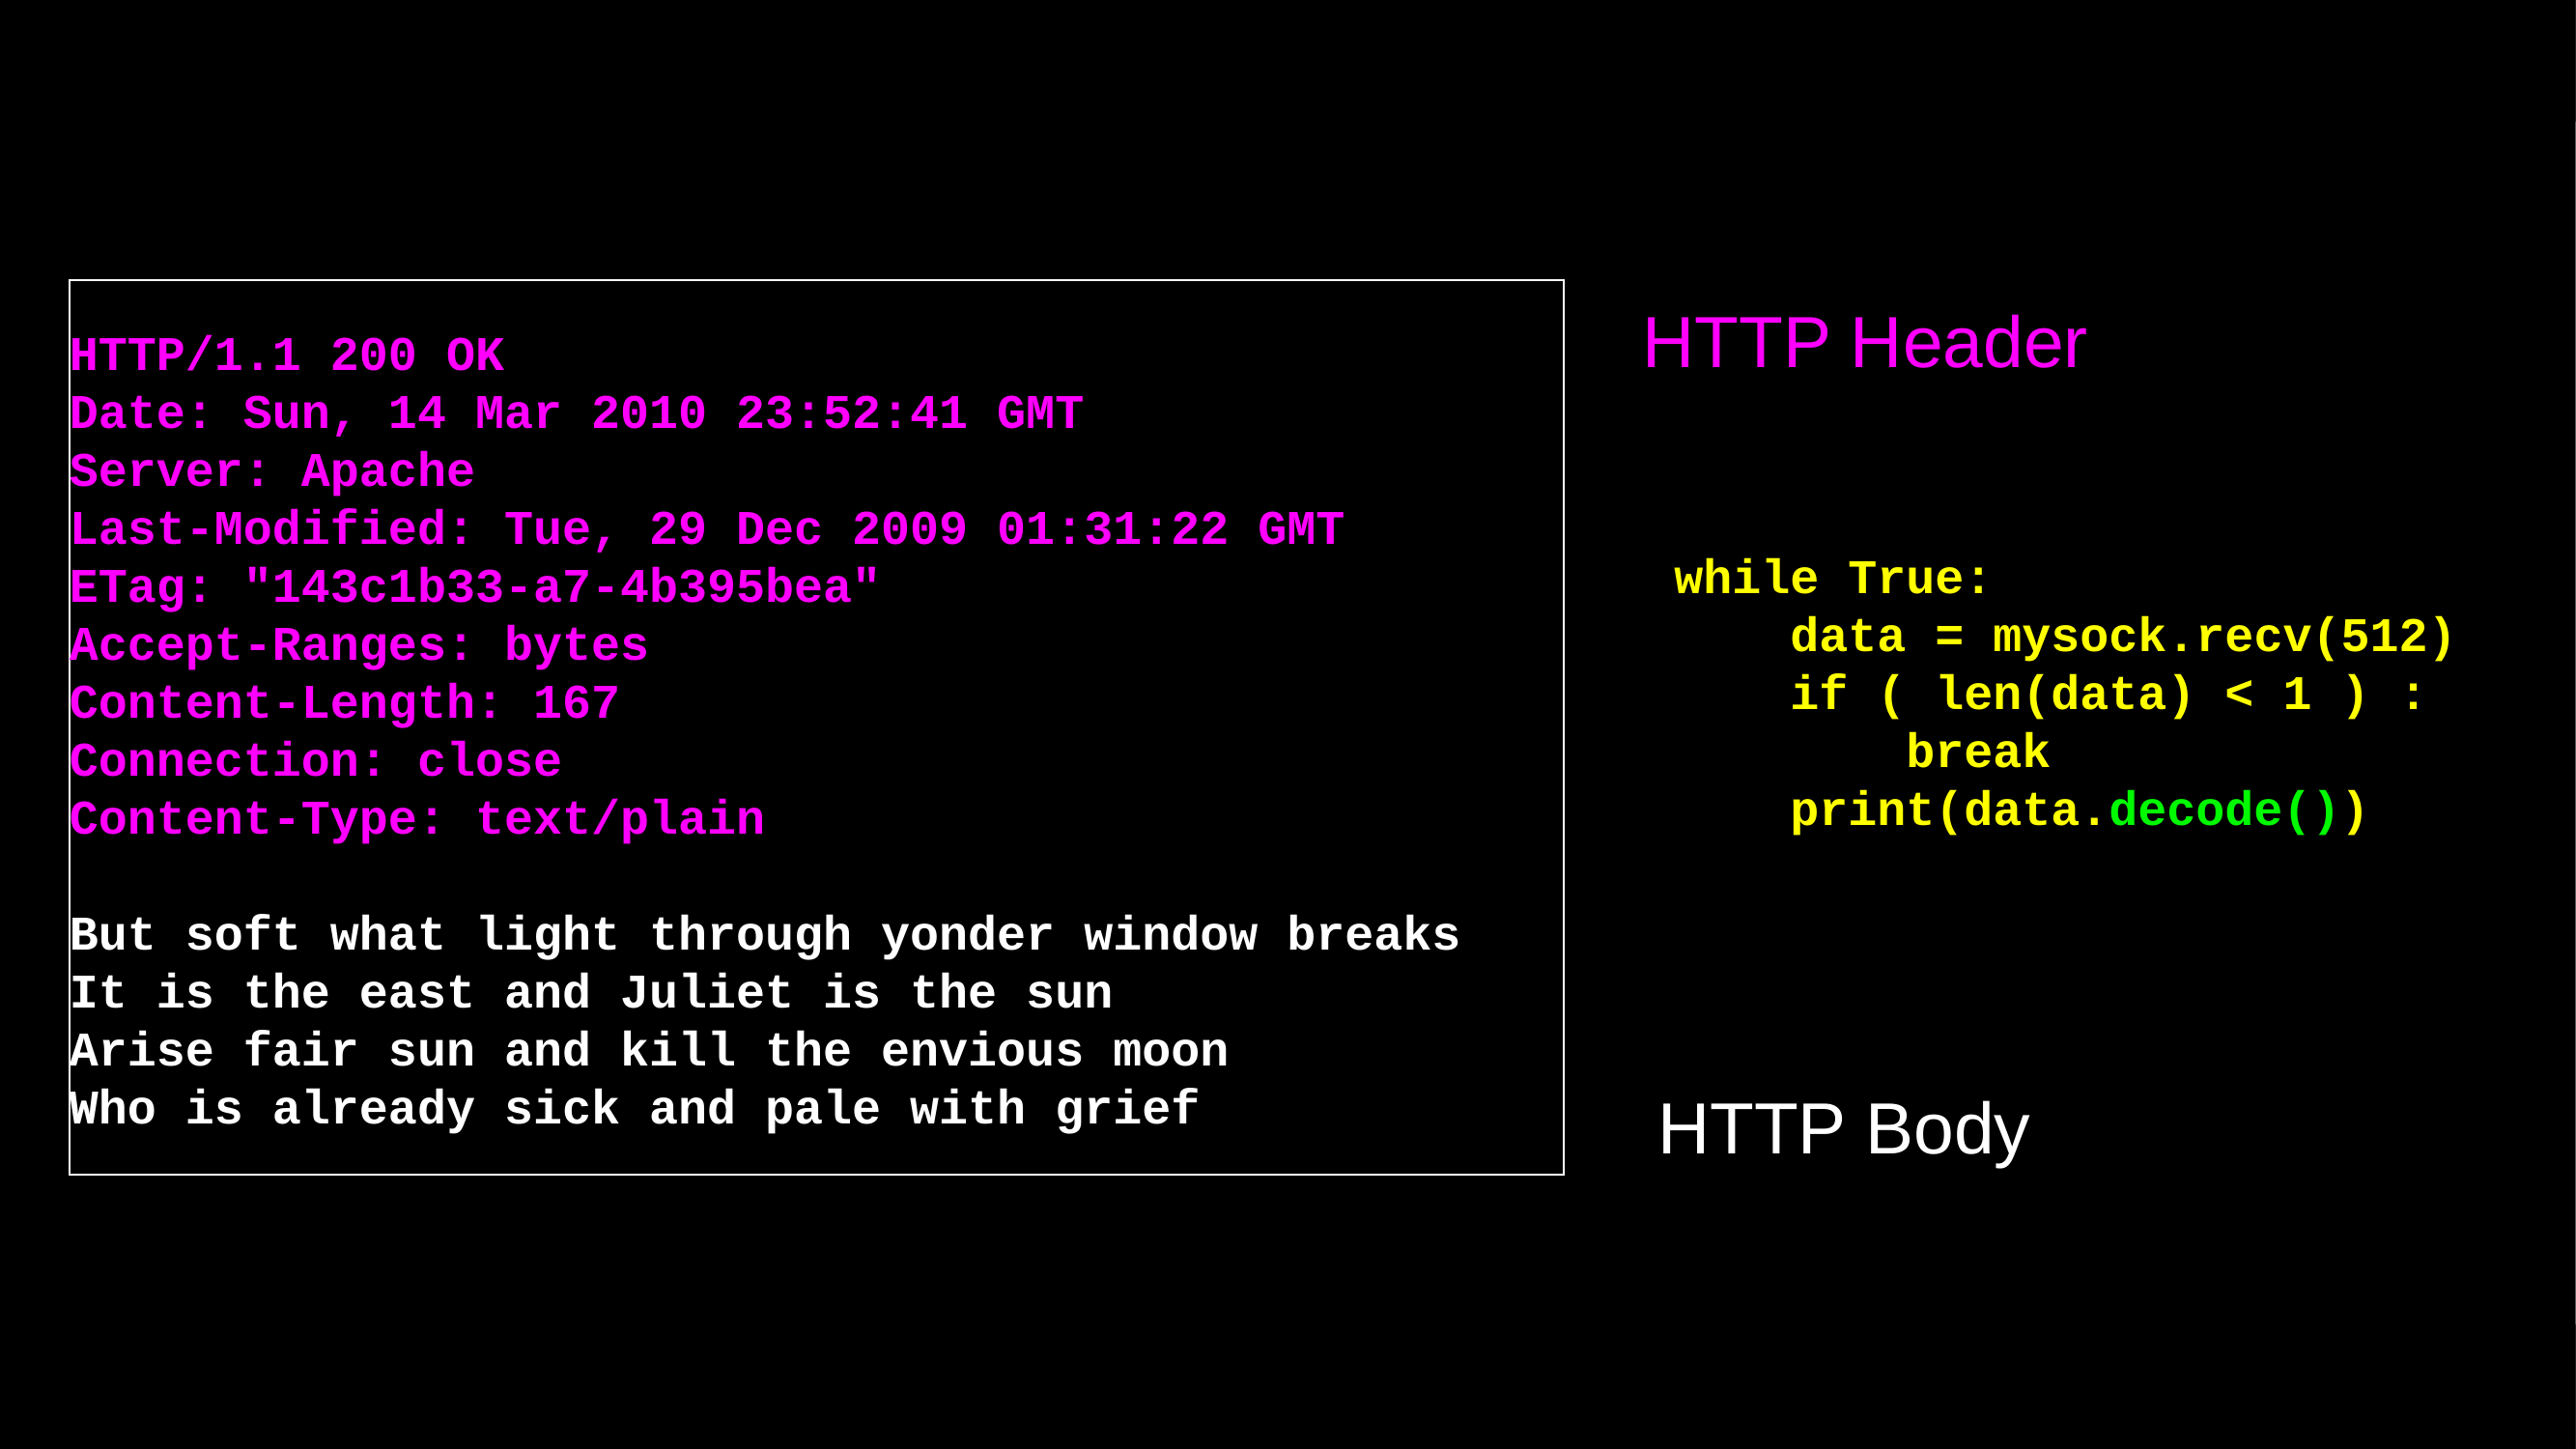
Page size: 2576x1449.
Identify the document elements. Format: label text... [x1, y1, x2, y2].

text_box HTTP/1.1 200 OK Date: Sun, 14 Mar 2010 23:52:41 GMT Server: Apache Last-Modified: Tue, 29 Dec 2009 01:31:22 GMT ETag: "143c1b33-a7-4b395bea" Accept-Ranges: bytes Content-Length: 167 Connection: close Content-Type: text/plain But soft what light through yonder window breaks It is the east and Juliet is the sun Arise fair sun and kill the envious moon Who is already sick and pale with grief [69, 280, 1564, 1175]
text_box HTTP Header [1609, 289, 2122, 388]
text_box while True: data = mysock.recv(512) if ( len(data) < 1 ) : break print(data.decode()) [1674, 470, 2484, 910]
text_box HTTP Body [1609, 1075, 2080, 1175]
